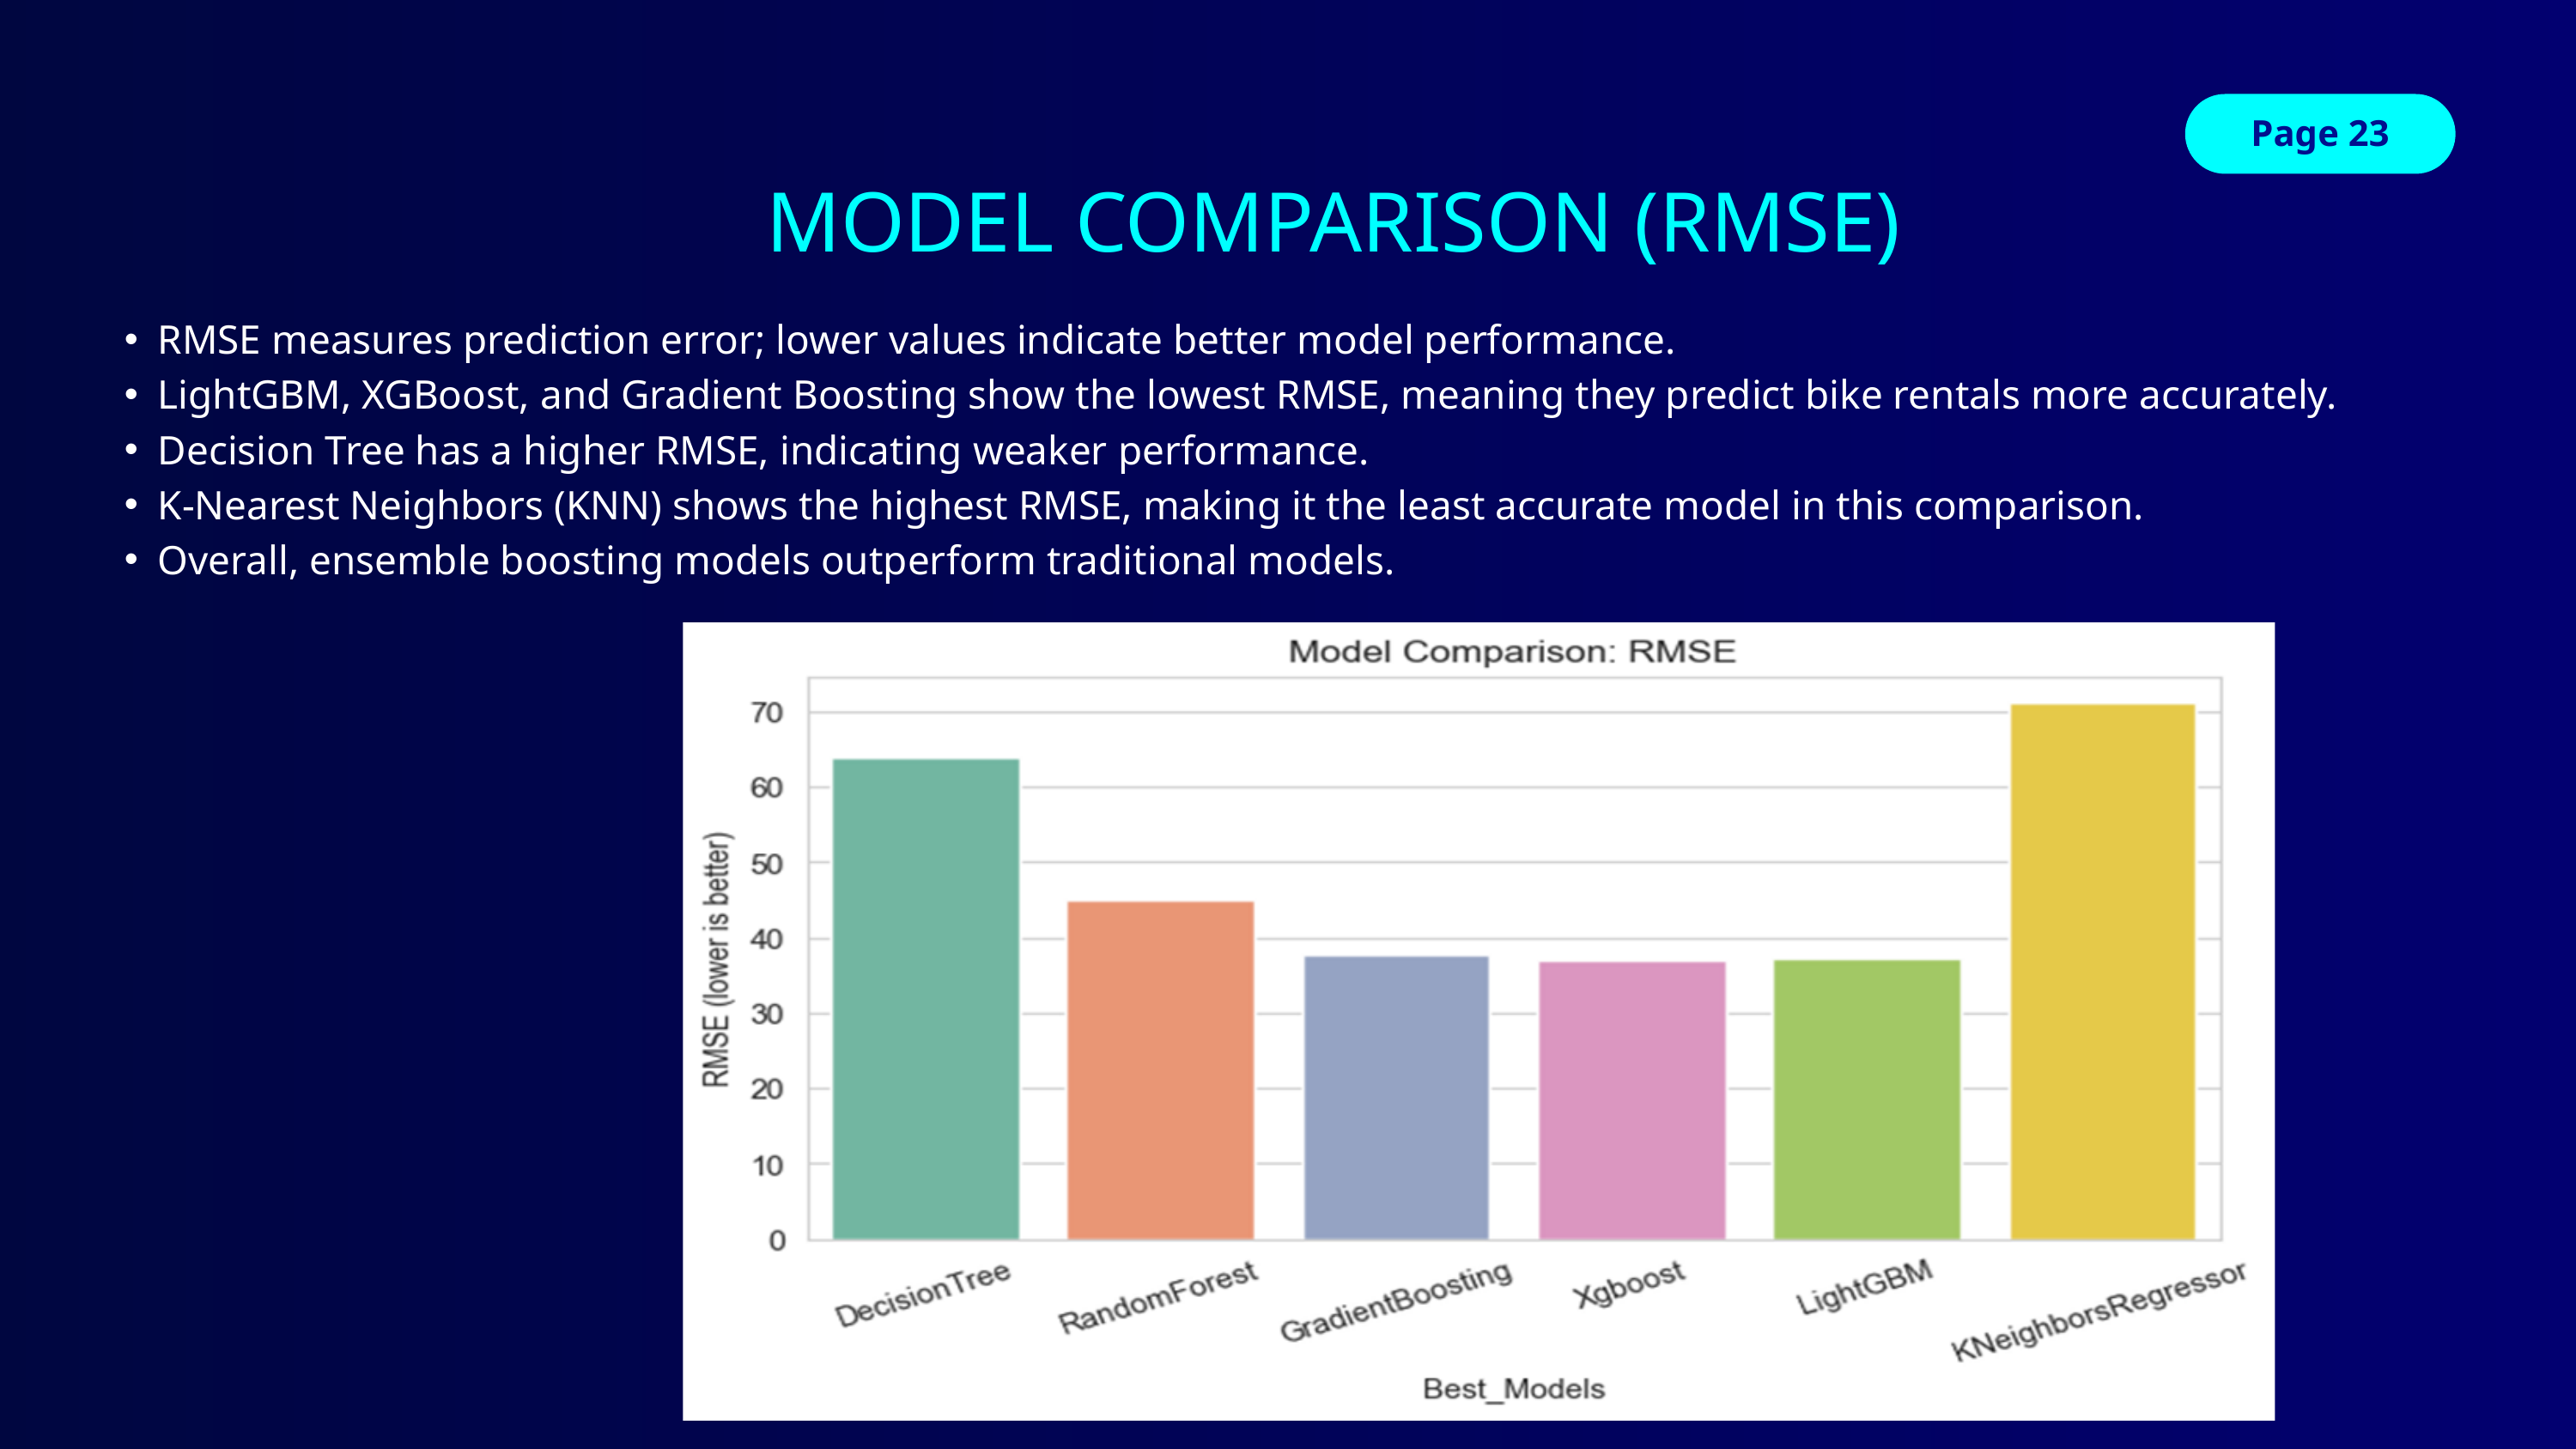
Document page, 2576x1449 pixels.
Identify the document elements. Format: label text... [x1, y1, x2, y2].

text_box MODEL COMPARISON (RMSE) [211, 191, 2456, 269]
text_box RMSE measures prediction error; lower values indicate better model performance. LightGBM, XGBoost, and Gradient Boosting show the lowest RMSE, meaning they predict bike rentals more accurately. Decision Tree has a higher RMSE, indicating weaker performance. K-Nearest Neighbors (KNN) shows the highest RMSE, making it the least accurate model in this comparison. Overall, ensemble boosting models outperform traditional models. [90, 306, 2456, 583]
text_box [683, 622, 2275, 1421]
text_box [2184, 94, 2456, 174]
